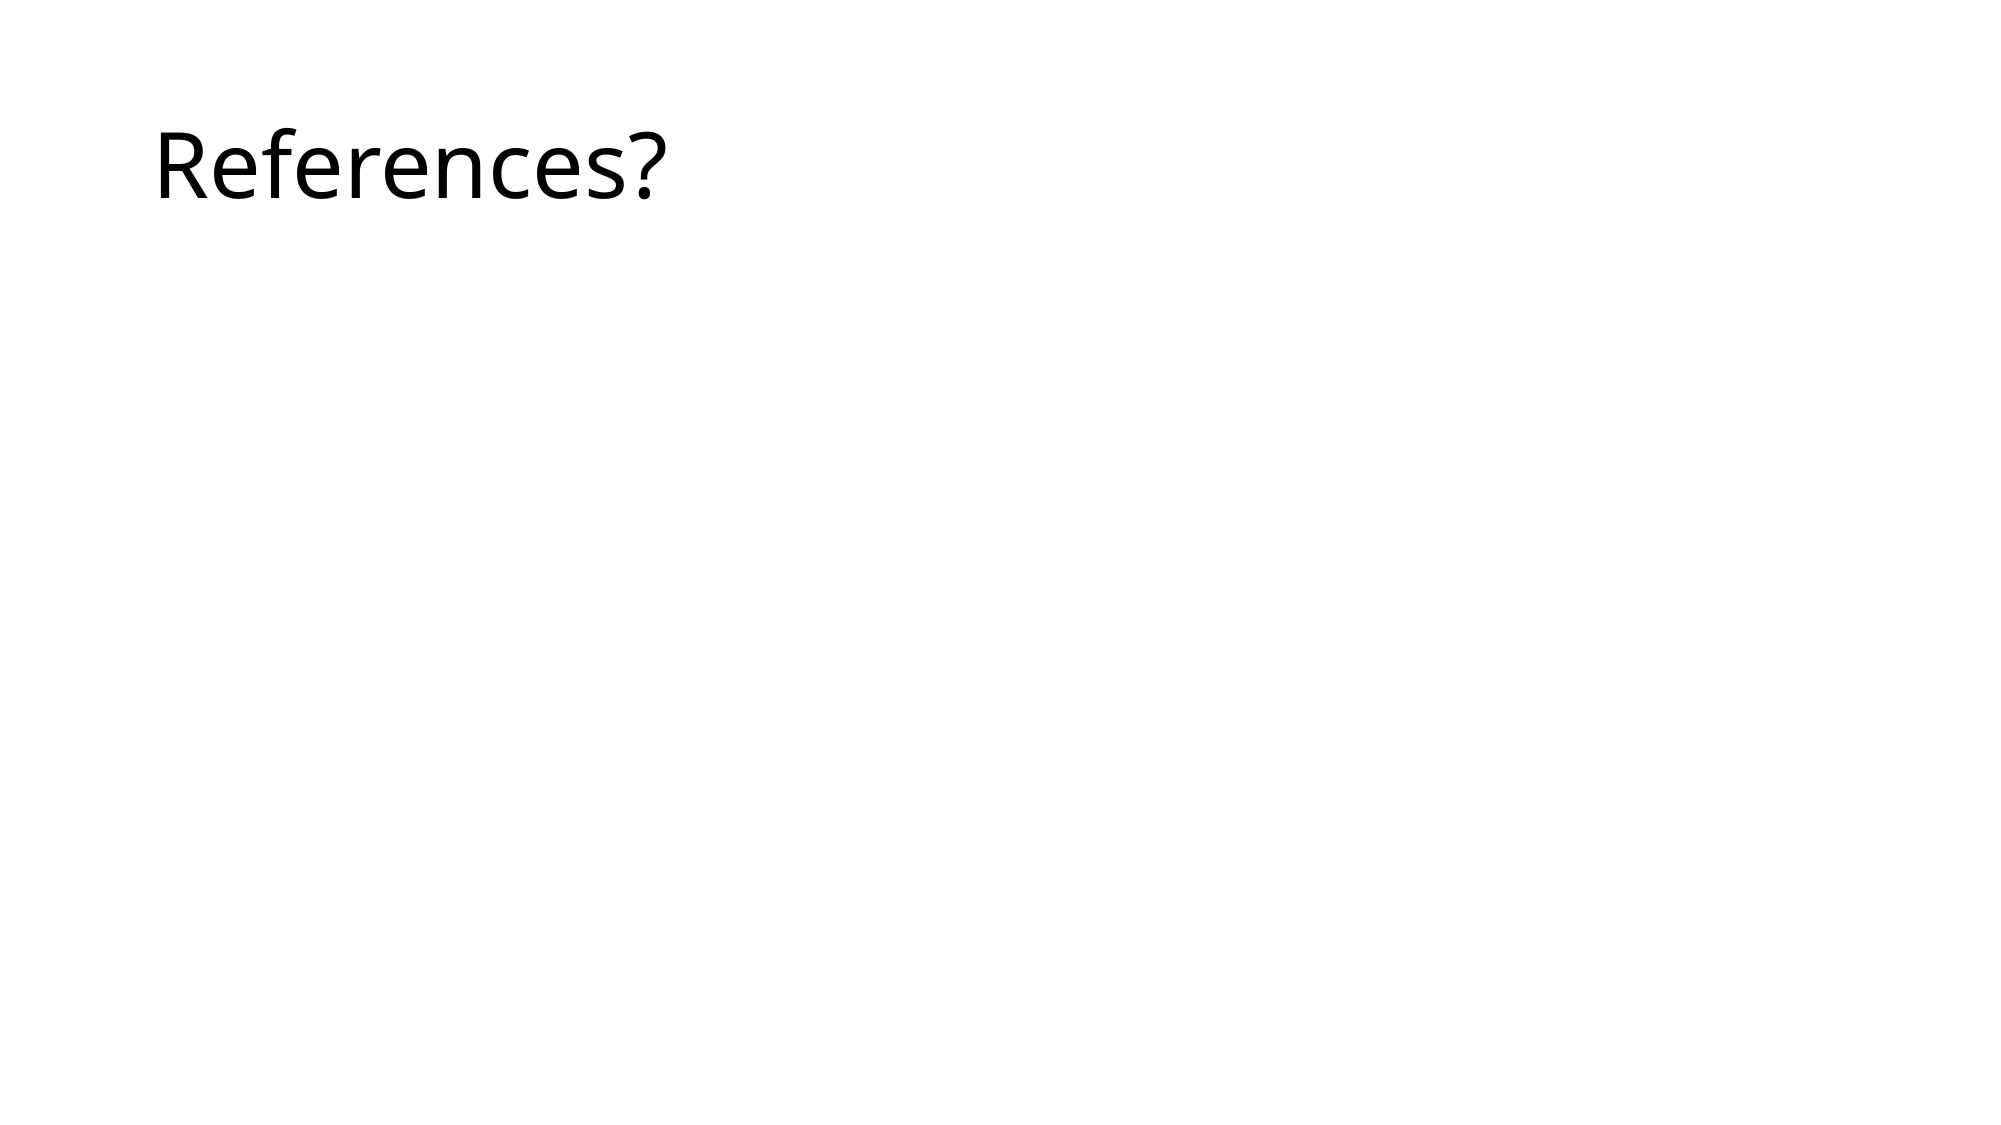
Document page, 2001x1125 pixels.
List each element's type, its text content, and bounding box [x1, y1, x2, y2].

title References? [137, 59, 1863, 278]
